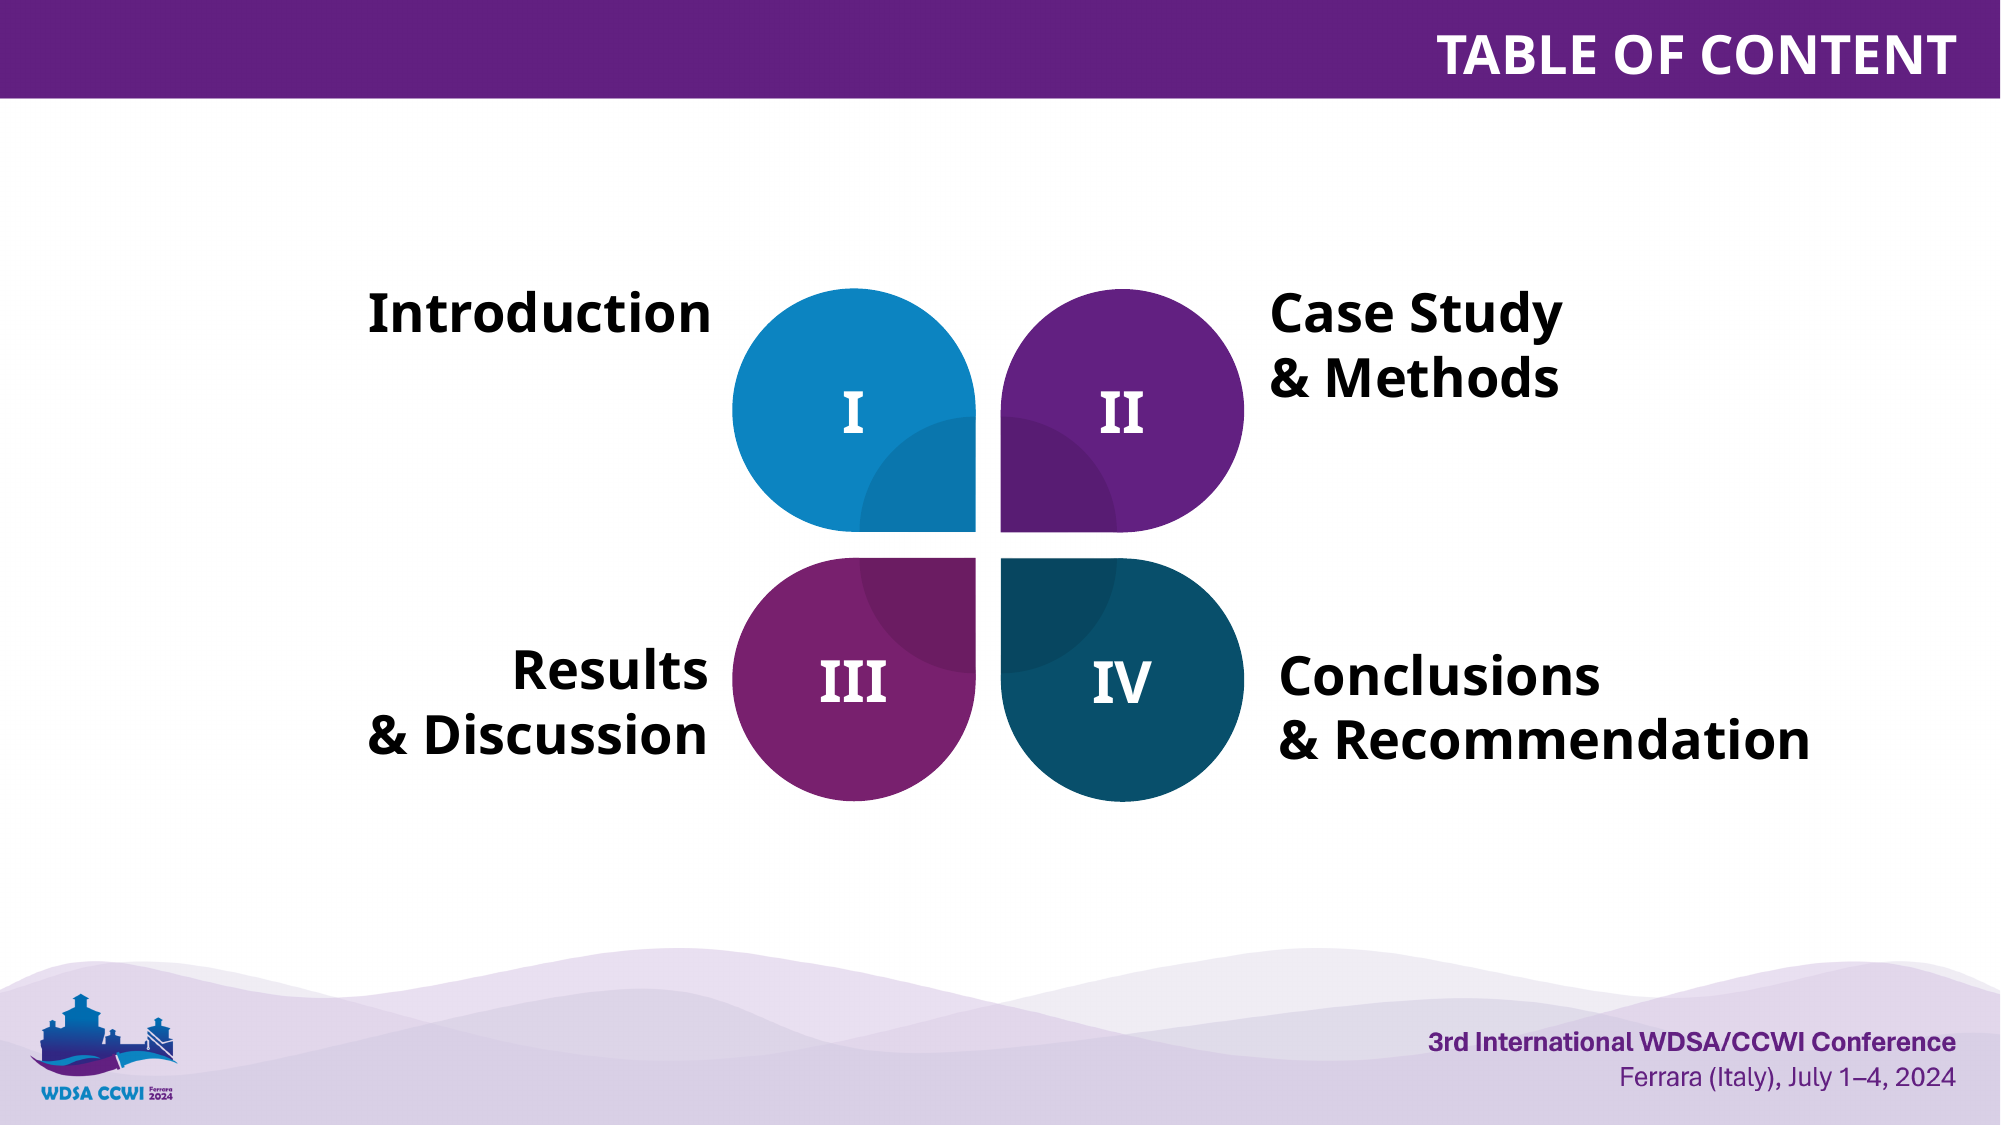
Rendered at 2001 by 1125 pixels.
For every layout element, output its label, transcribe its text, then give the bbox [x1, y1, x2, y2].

text_box Results & Discussion [352, 628, 725, 773]
picture [0, 0, 2001, 1125]
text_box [1000, 557, 1245, 803]
text_box Conclusions & Recommendation [1263, 633, 1828, 779]
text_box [1000, 288, 1245, 533]
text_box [858, 416, 1118, 674]
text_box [731, 287, 977, 533]
text_box Case Study & Methods [1254, 271, 1593, 416]
text_box TABLE OF CONTENT [29, 0, 1974, 93]
text_box Introduction [353, 271, 728, 351]
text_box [731, 557, 977, 802]
